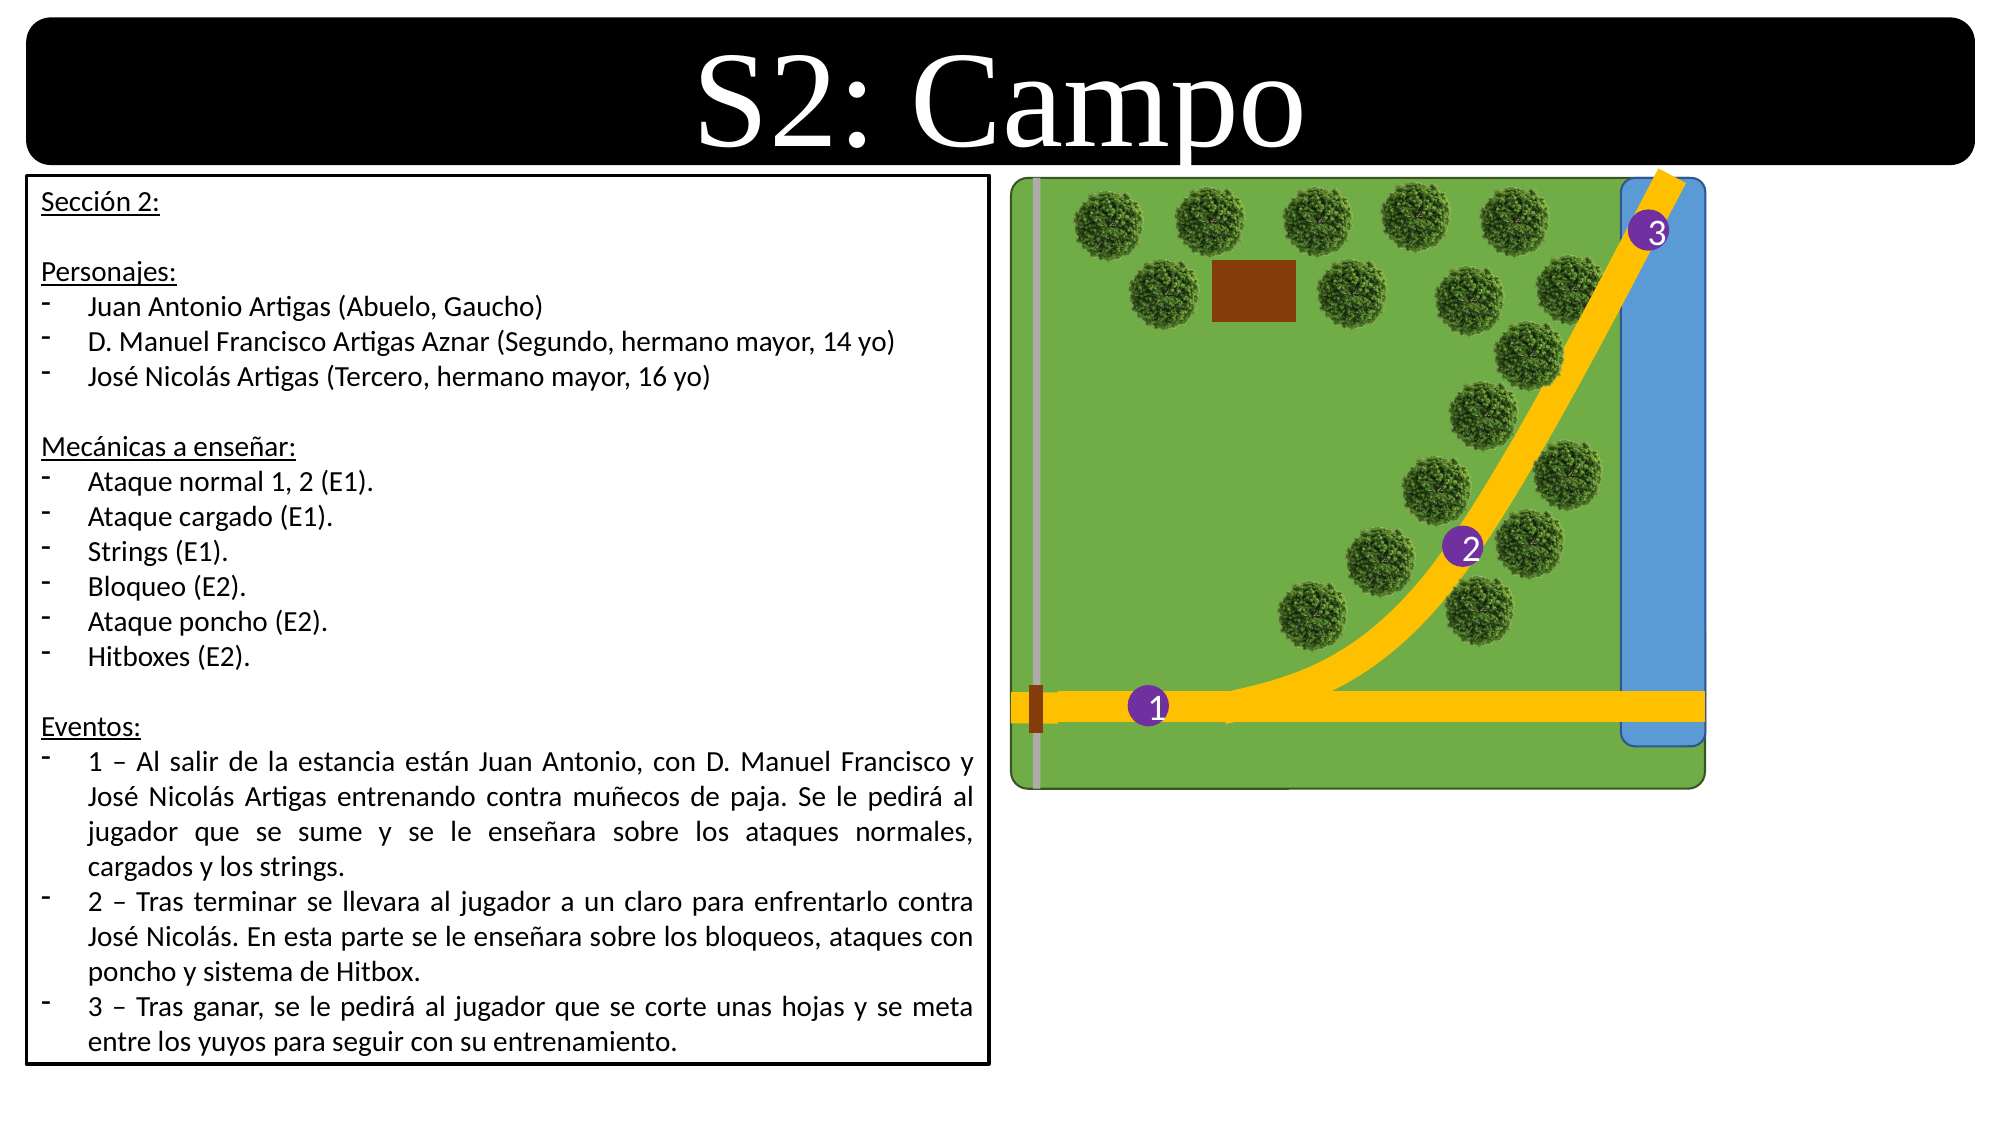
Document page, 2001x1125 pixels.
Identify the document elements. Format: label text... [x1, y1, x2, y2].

text_box S2: Campo [25, 16, 1977, 167]
text_box Sección 2: Personajes: Juan Antonio Artigas (Abuelo, Gaucho) D. Manuel Francisco Artigas Aznar (Segundo, hermano mayor, 14 yo) José Nicolás Artigas (Tercero, hermano mayor, 16 yo) Mecánicas a enseñar: Ataque normal 1, 2 (E1). Ataque cargado (E1). Strings (E1). Bloqueo (E2). Ataque poncho (E2). Hitboxes (E2). Eventos: 1 – Al salir de la estancia están Juan Antonio, con D. Manuel Francisco y José Nicolás Artigas entrenando contra muñecos de paja. Se le pedirá al jugador que se sume y se le enseñara sobre los ataques normales, cargados y los strings. 2 – Tras terminar se llevara al jugador a un claro para enfrentarlo contra José Nicolás. En esta parte se le enseñara sobre los bloqueos, ataques con poncho y sistema de Hitbox. 3 – Tras ganar, se le pedirá al jugador que se corte unas hojas y se meta entre los yuyos para seguir con su entrenamiento. [26, 175, 989, 1065]
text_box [1010, 175, 1706, 789]
